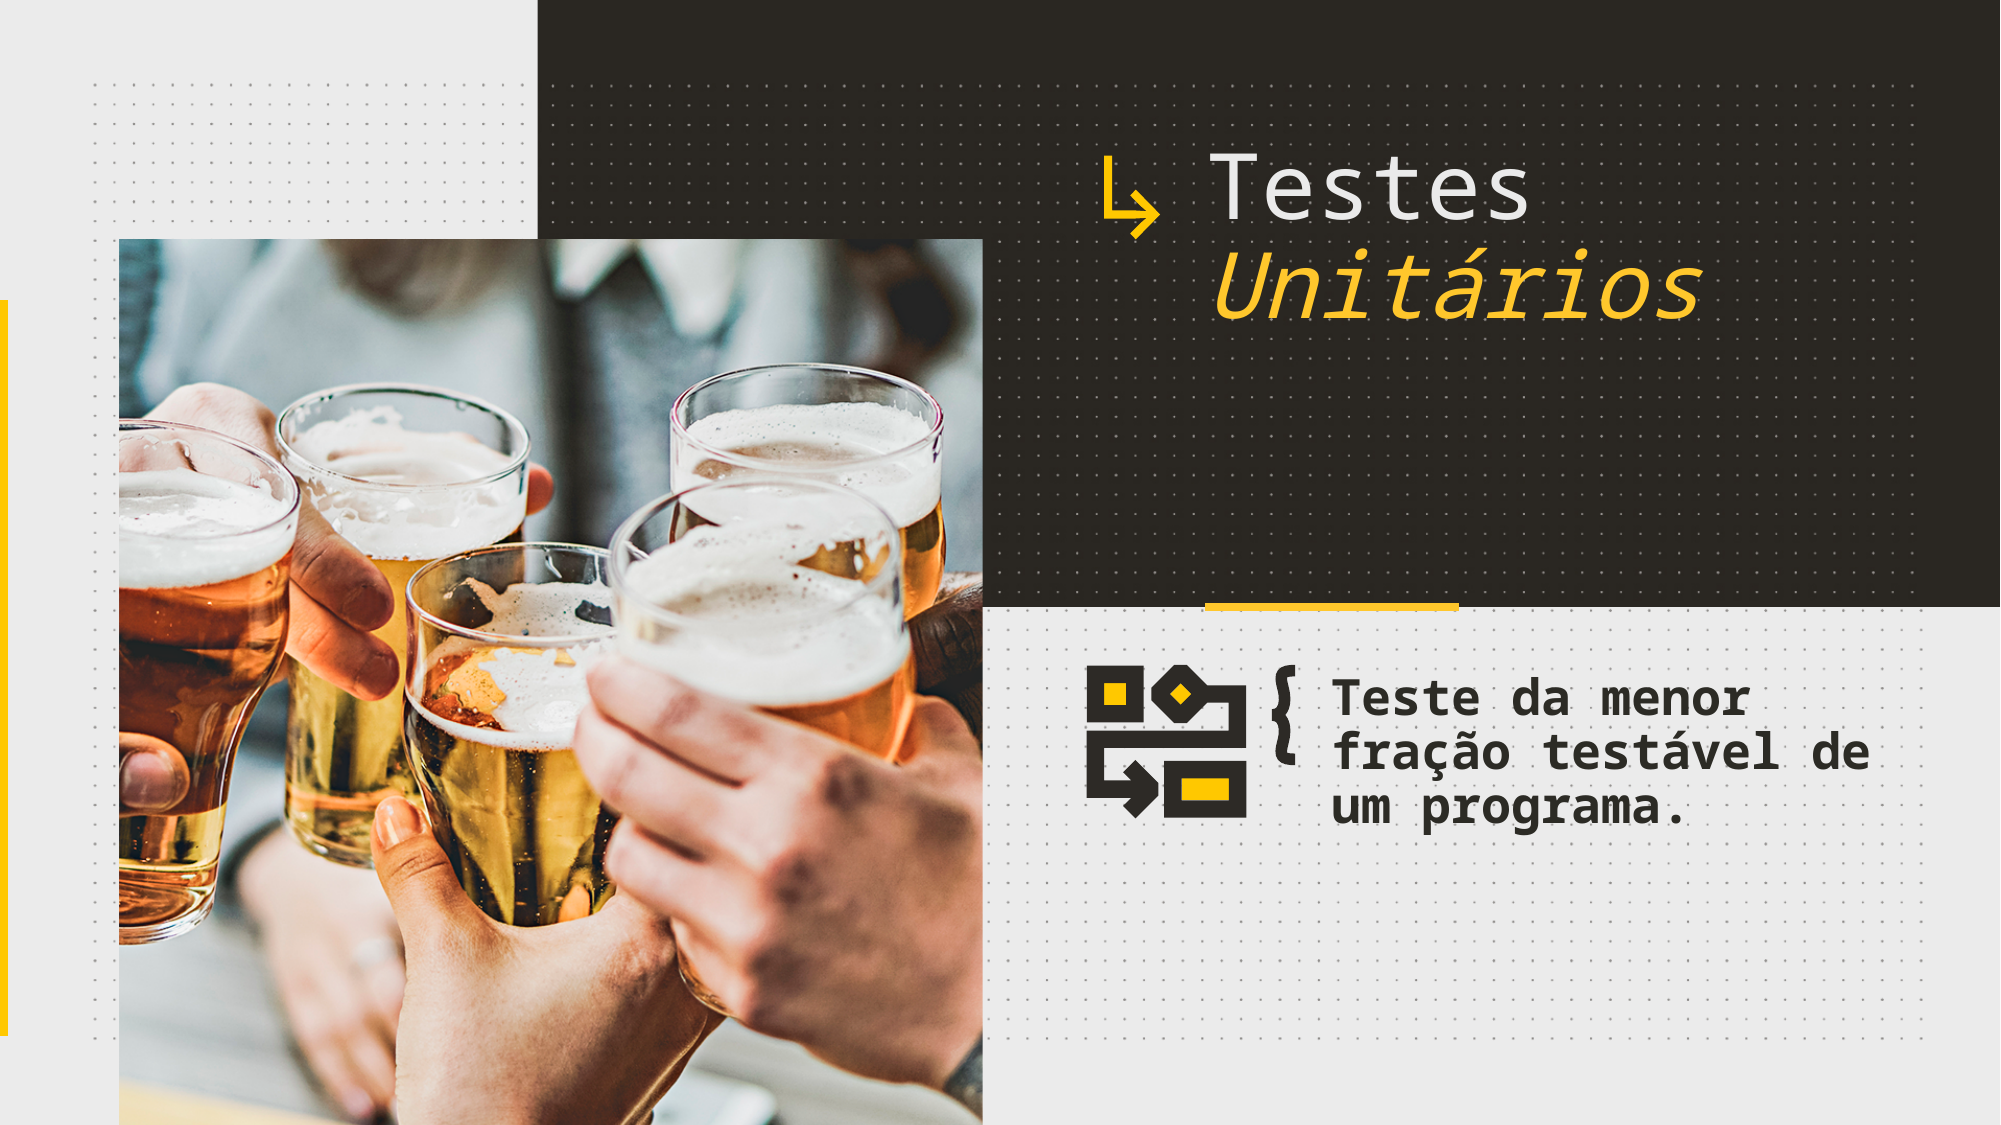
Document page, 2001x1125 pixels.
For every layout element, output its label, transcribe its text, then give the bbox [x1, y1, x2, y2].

subtitle Teste da menor fração testável de um programa. [1316, 664, 1936, 1090]
title Testes Unitários [1191, 132, 1936, 576]
picture [0, 0, 2001, 1125]
